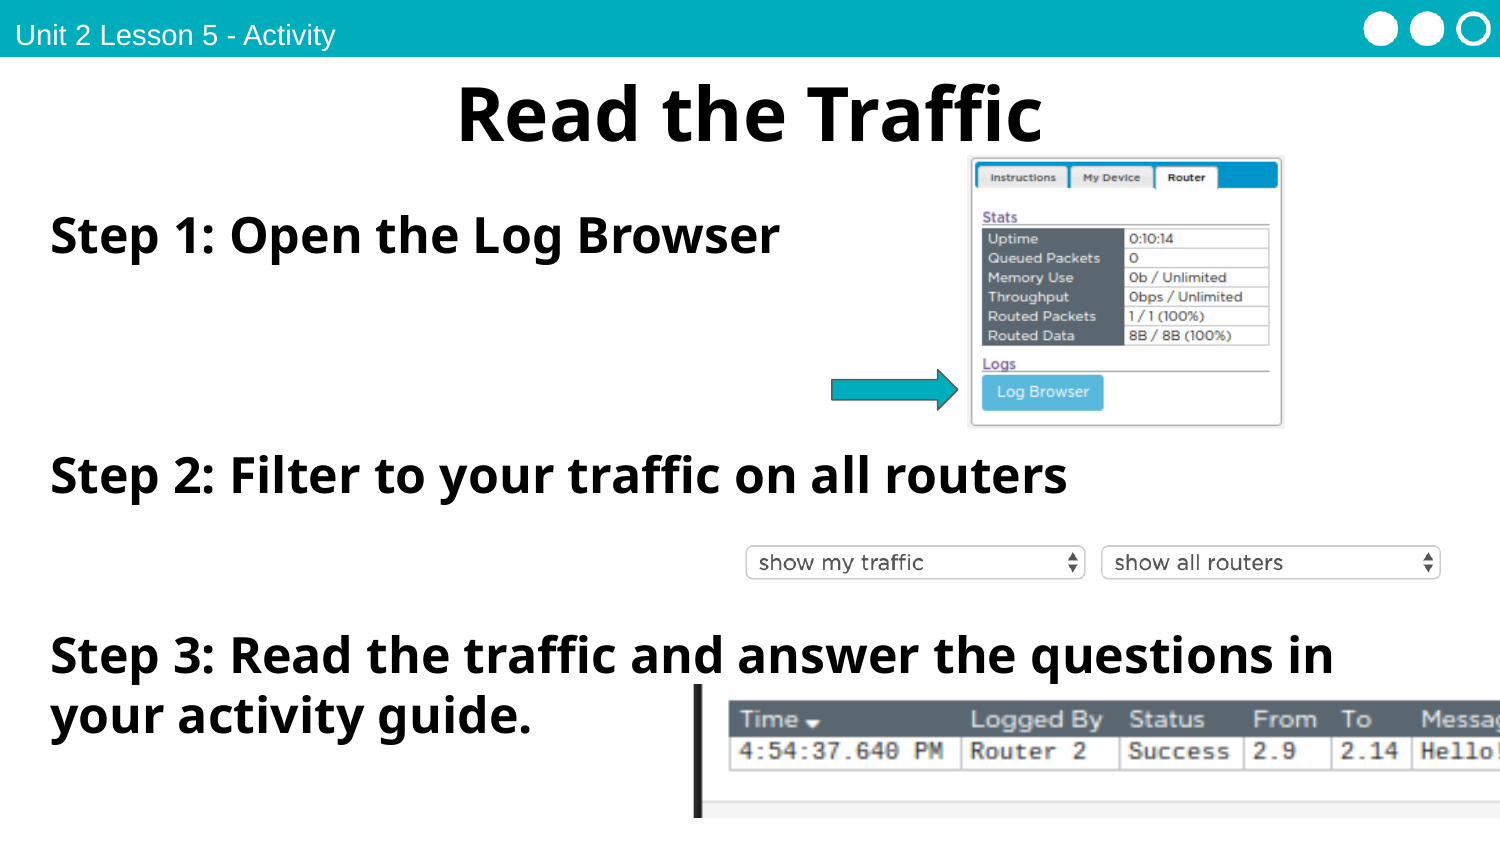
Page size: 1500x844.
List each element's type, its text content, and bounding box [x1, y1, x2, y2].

text_box Step 1: Open the Log Browser Step 2: Filter to your traffic on all routers Step 3: Read the traffic and answer the questions in your activity guide. [34, 189, 1465, 844]
text_box Unit 2 Lesson 5 - Activity [0, 0, 750, 58]
text_box [831, 369, 958, 410]
picture [725, 529, 1453, 588]
text_box Read the Traffic [104, 50, 1395, 174]
picture [0, 0, 1500, 844]
